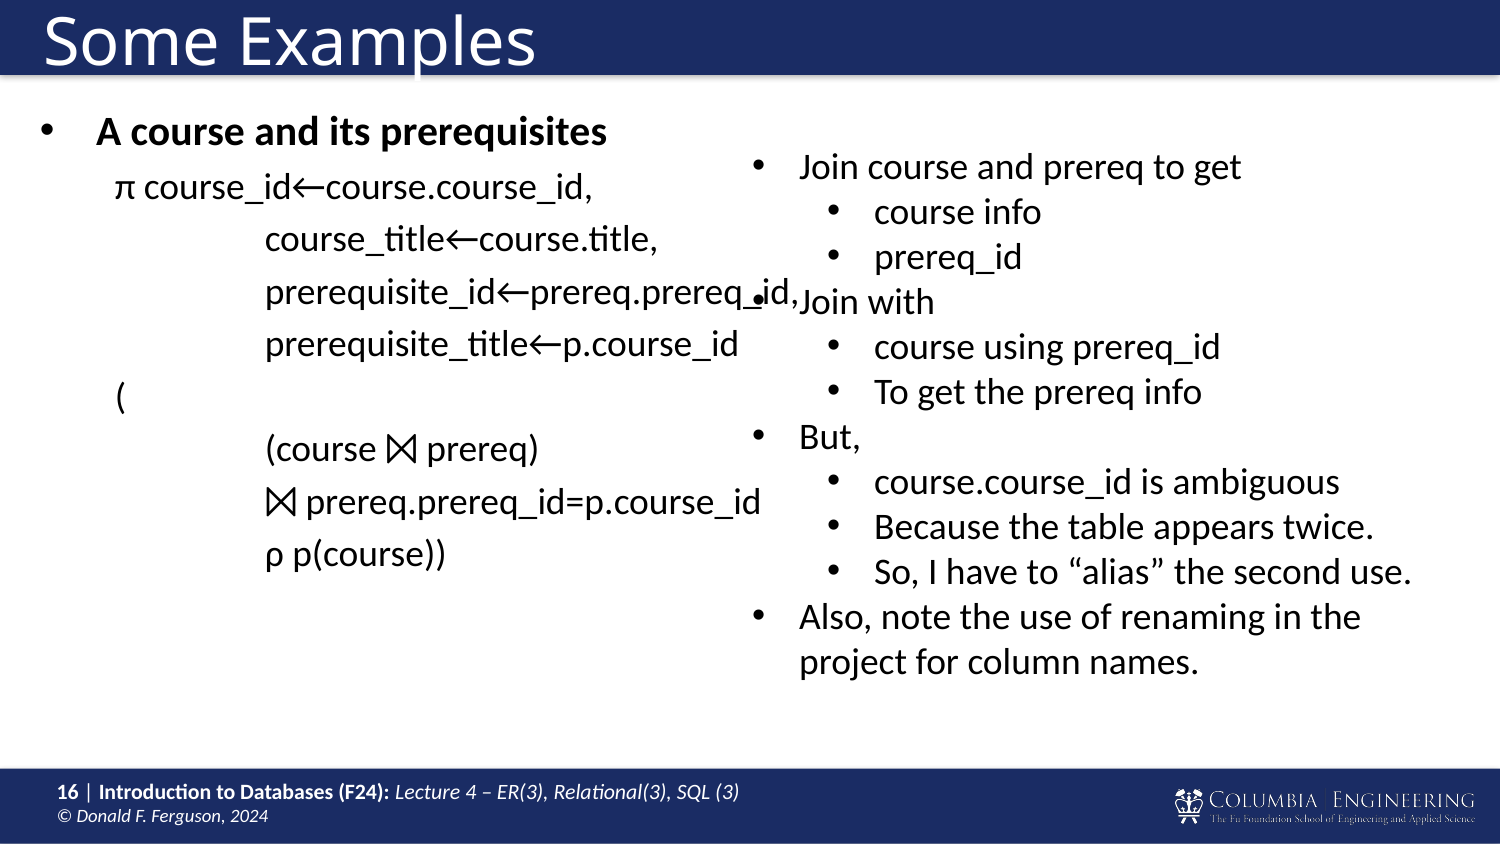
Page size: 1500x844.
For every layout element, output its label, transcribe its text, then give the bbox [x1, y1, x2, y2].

title Some Examples [28, 0, 1450, 73]
text_box Join course and prereq to get course info prereq_id Join with course using prereq_id To get the prereq info But, course.course_id is ambiguous Because the table appears twice. So, I have to “alias” the second use. Also, note the use of renaming in the project for column names. [737, 134, 1475, 689]
list A course and its prerequisites π course_id←course.course_id, course_title←course.title, prerequisite_id←prereq.prereq_id, prerequisite_title←p.course_id ( (course ⨝ prereq) ⨝ prereq.prereq_id=p.course_id ρ p(course)) [24, 96, 1475, 760]
